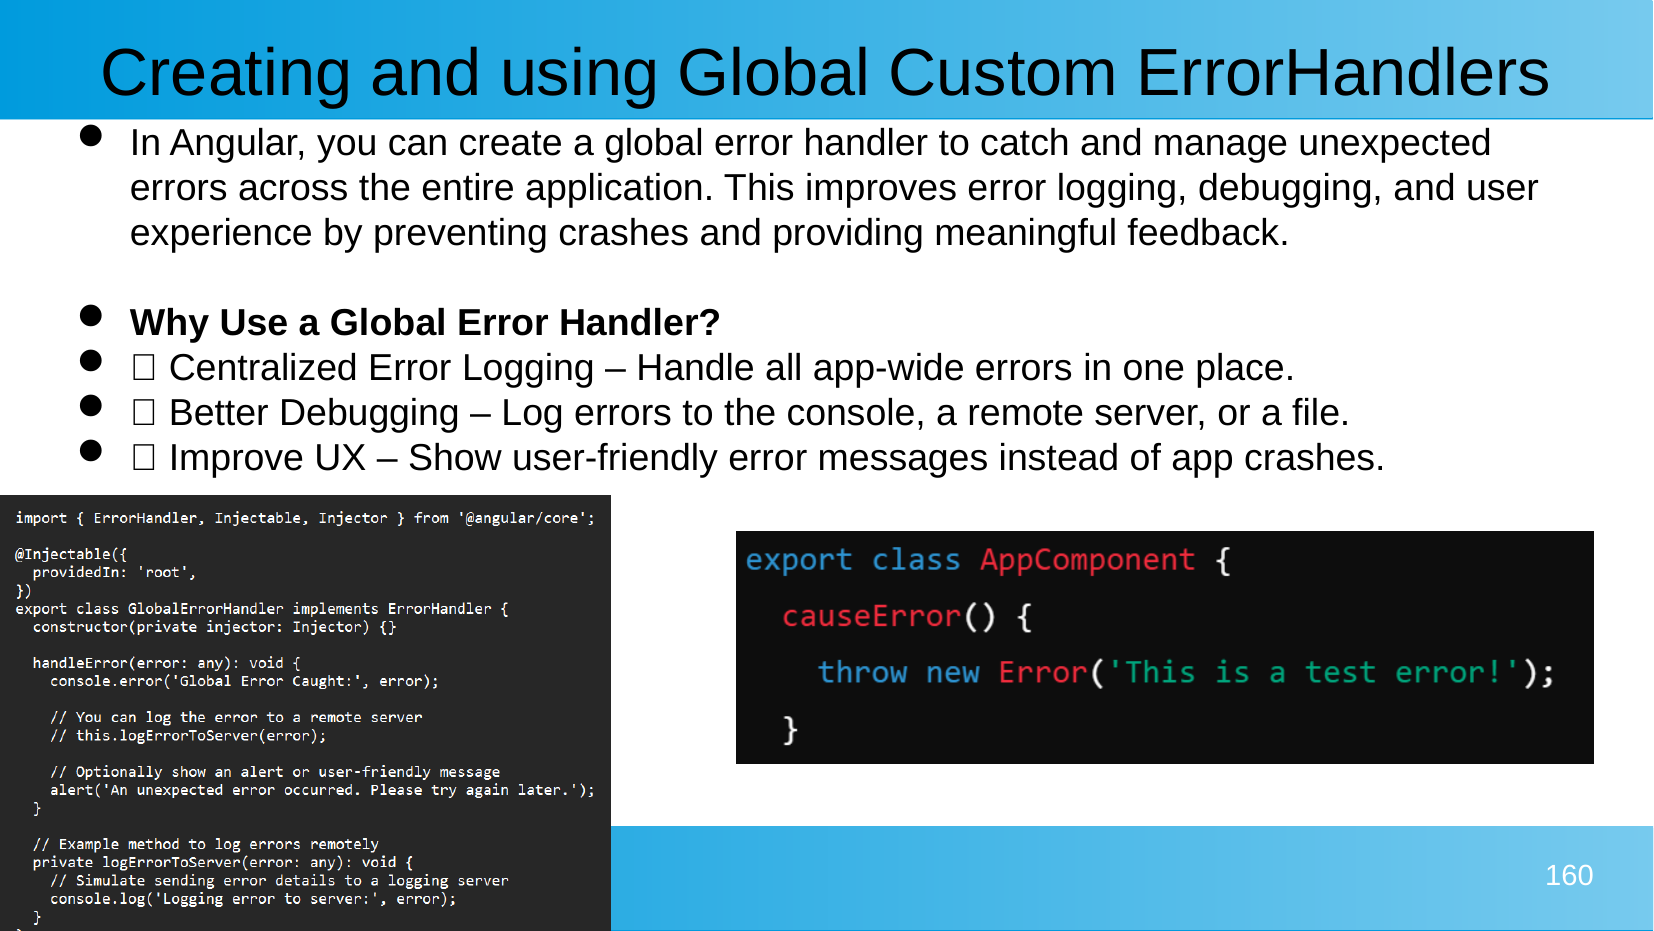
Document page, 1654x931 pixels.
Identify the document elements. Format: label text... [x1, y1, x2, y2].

list In Angular, you can create a global error handler to catch and manage unexpected errors across the entire application. This improves error logging, debugging, and user experience by preventing crashes and providing meaningful feedback. Why Use a Global Error Handler? ✅ Centralized Error Logging – Handle all app-wide errors in one place. ✅ Better Debugging – Log errors to the console, a remote server, or a file. ✅ Improve UX – Show user-friendly error messages instead of app crashes. [59, 118, 1594, 827]
slide_number 160 [1210, 856, 1594, 915]
picture [736, 531, 1595, 765]
title Creating and using Global Custom ErrorHandlers [59, 29, 1594, 108]
picture [0, 495, 611, 931]
